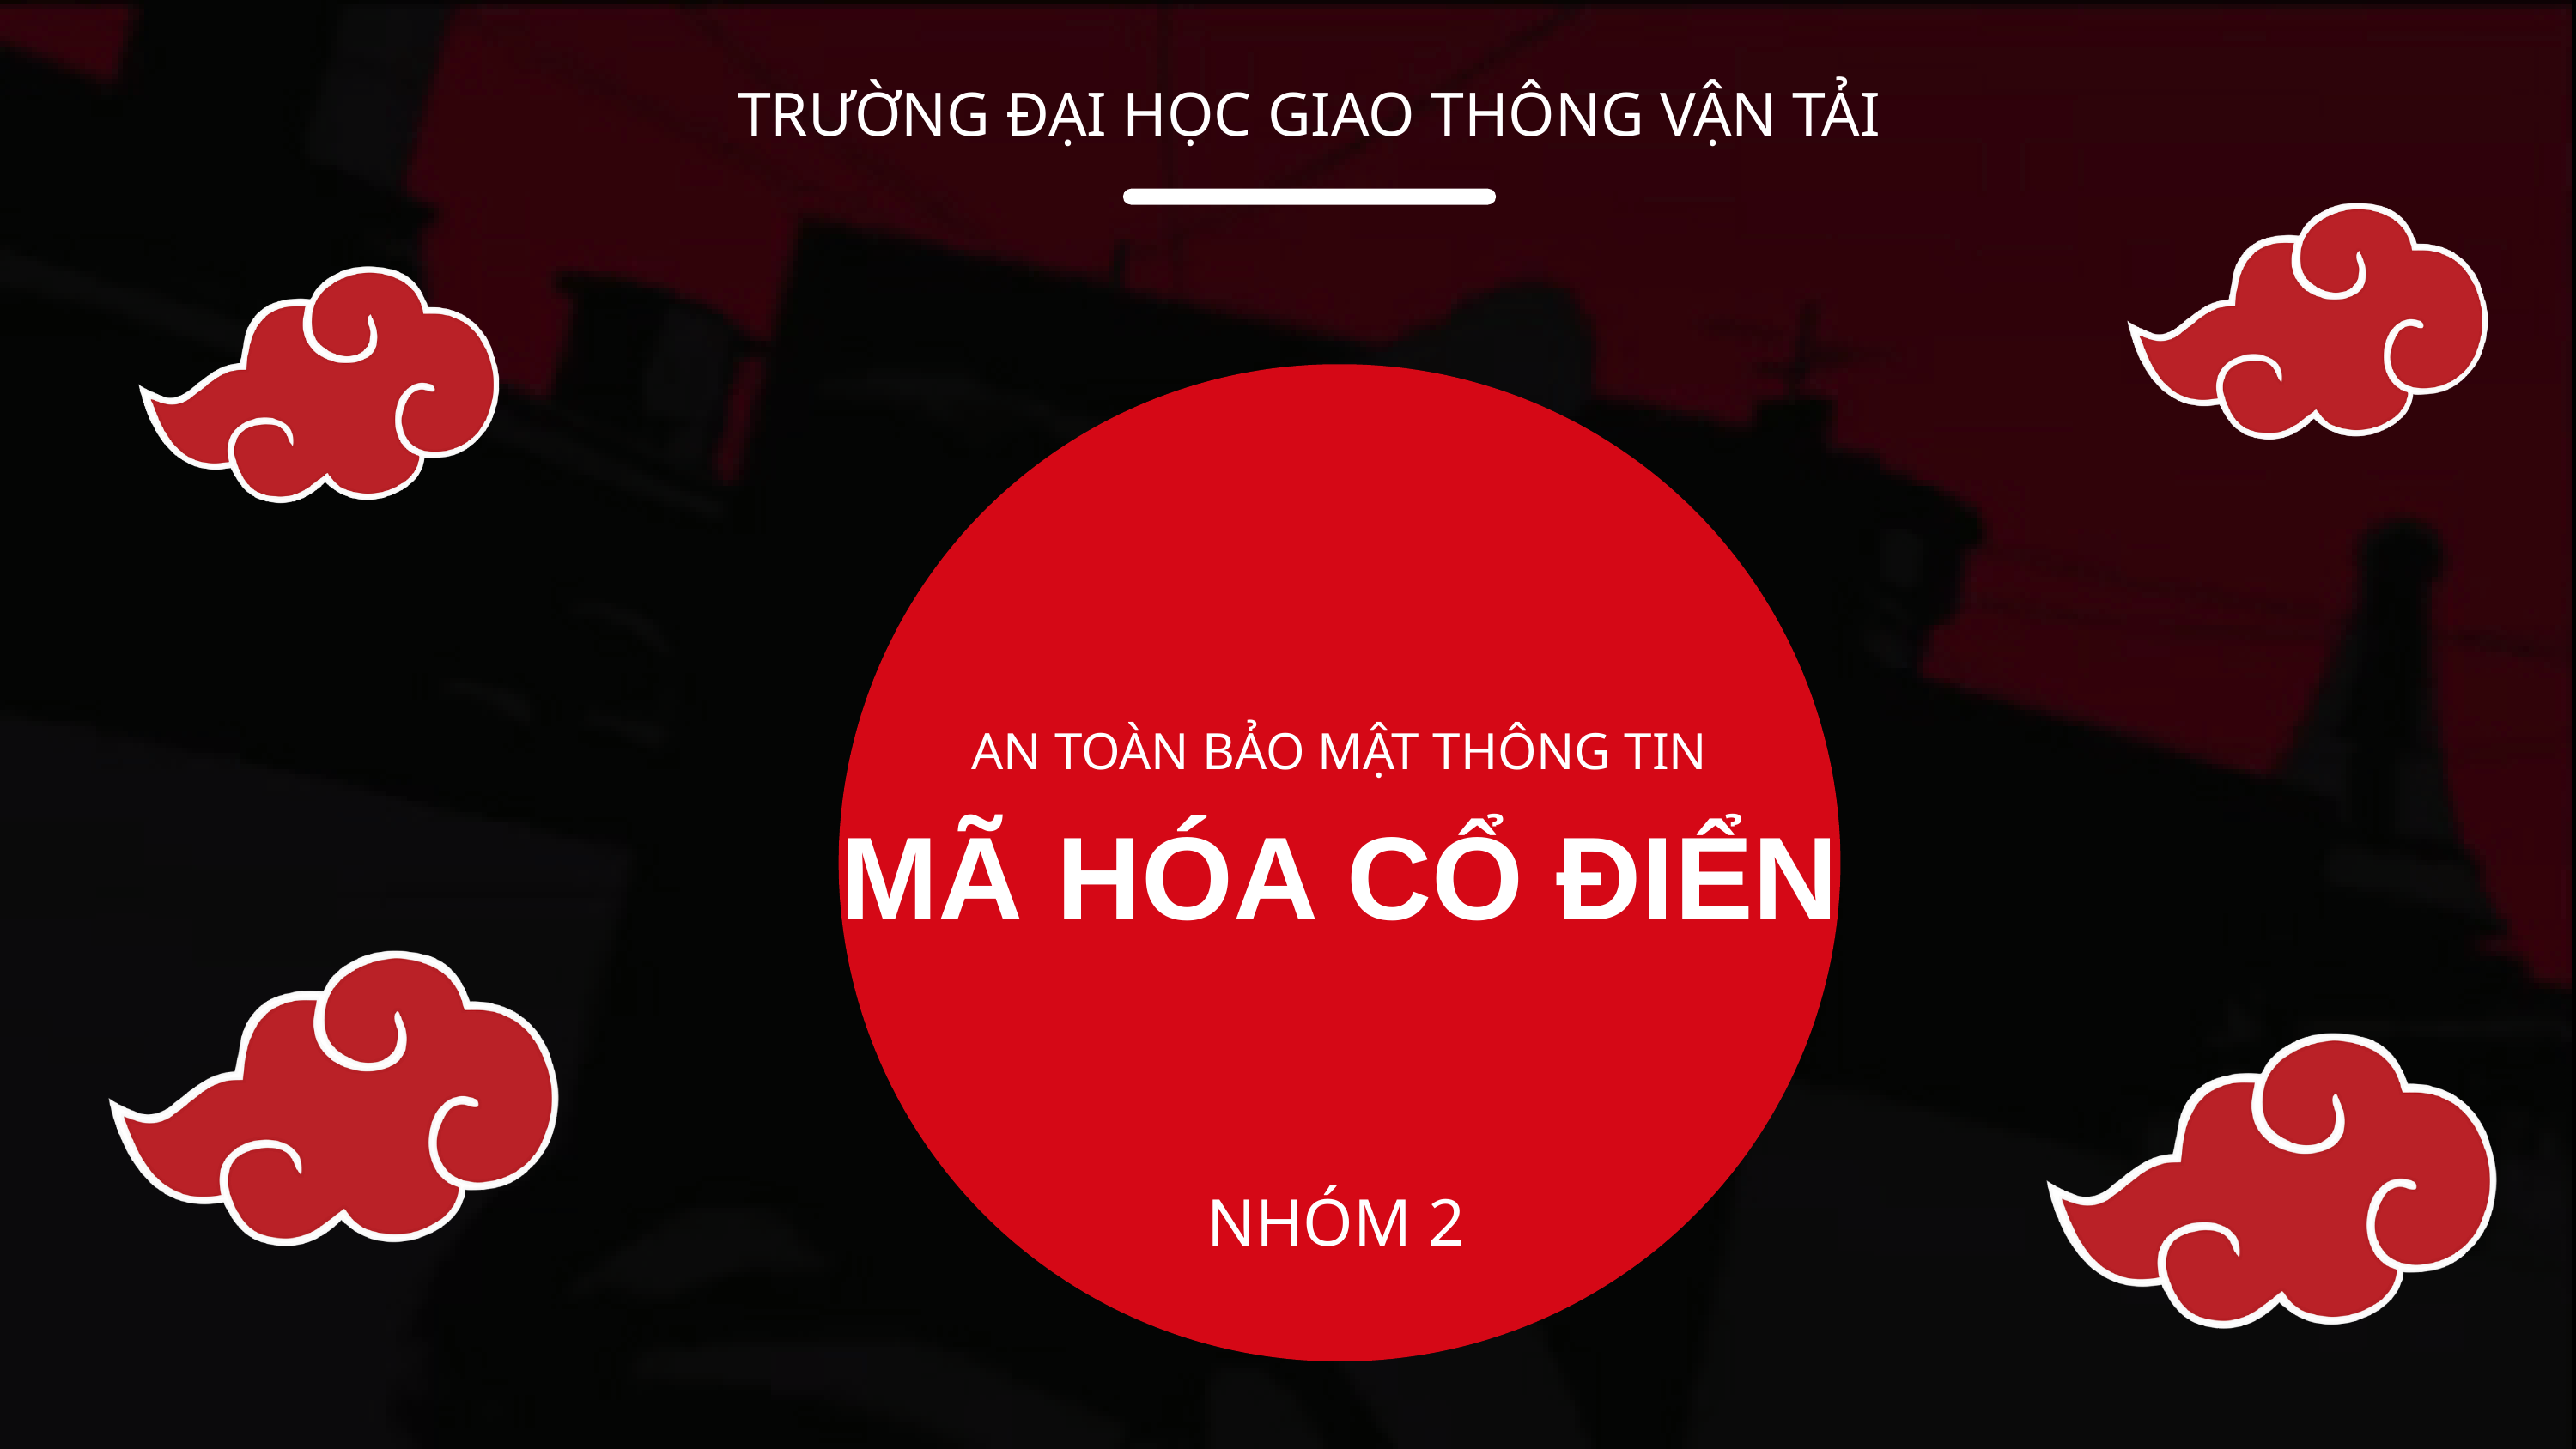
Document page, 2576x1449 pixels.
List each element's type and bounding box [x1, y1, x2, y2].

text_box [841, 364, 1839, 664]
text_box [314, 666, 2366, 945]
picture [0, 0, 2572, 1449]
text_box [841, 955, 1839, 1362]
text_box [255, 32, 2316, 270]
